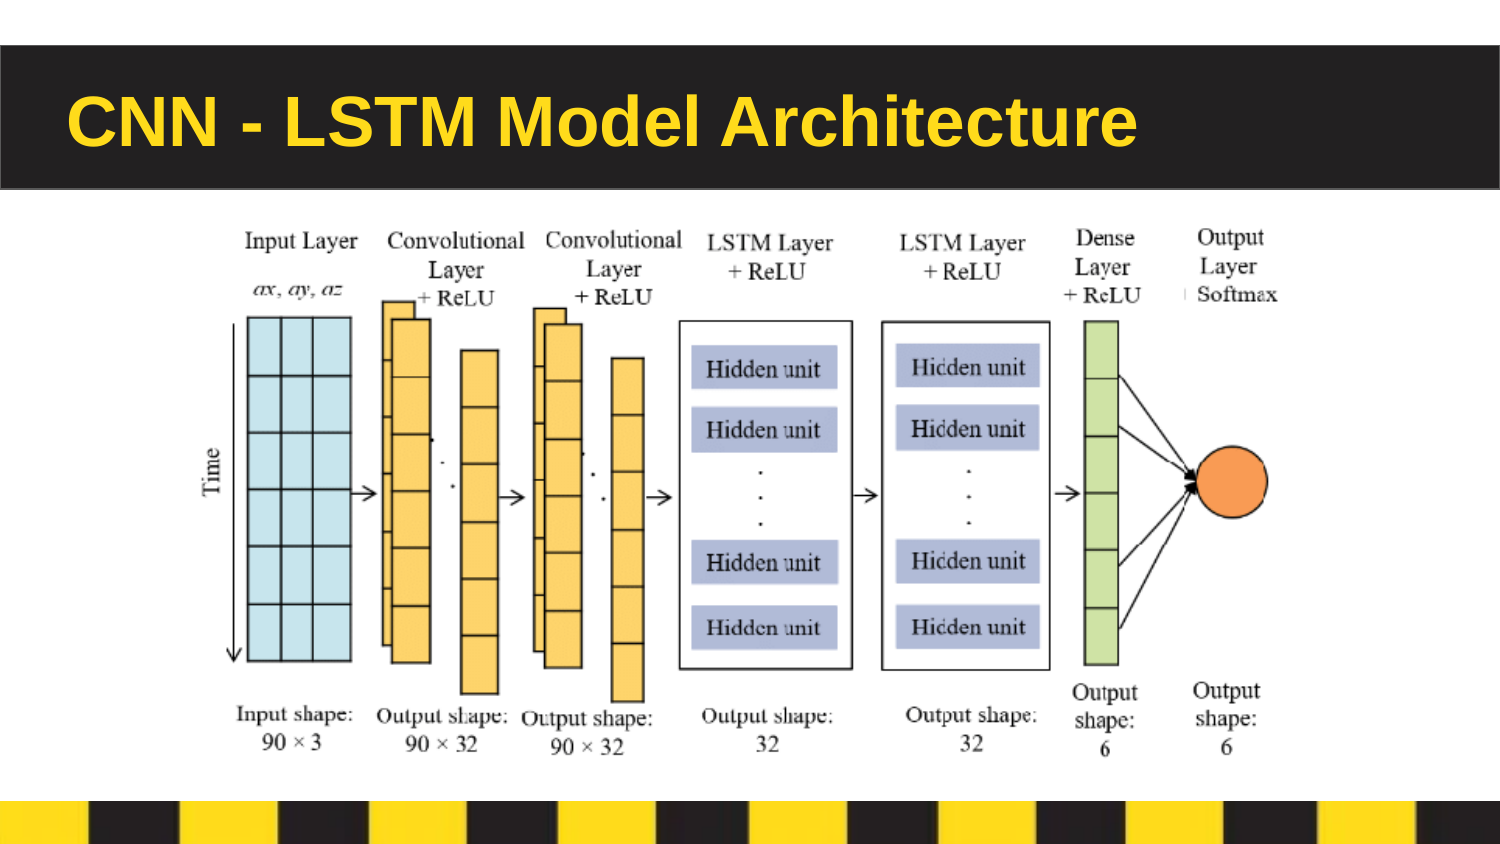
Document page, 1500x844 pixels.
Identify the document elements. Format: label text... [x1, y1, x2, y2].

text_box [0, 45, 1500, 189]
picture [0, 801, 1500, 844]
picture [188, 213, 1312, 777]
title CNN - LSTM Model Architecture [51, 60, 1449, 175]
